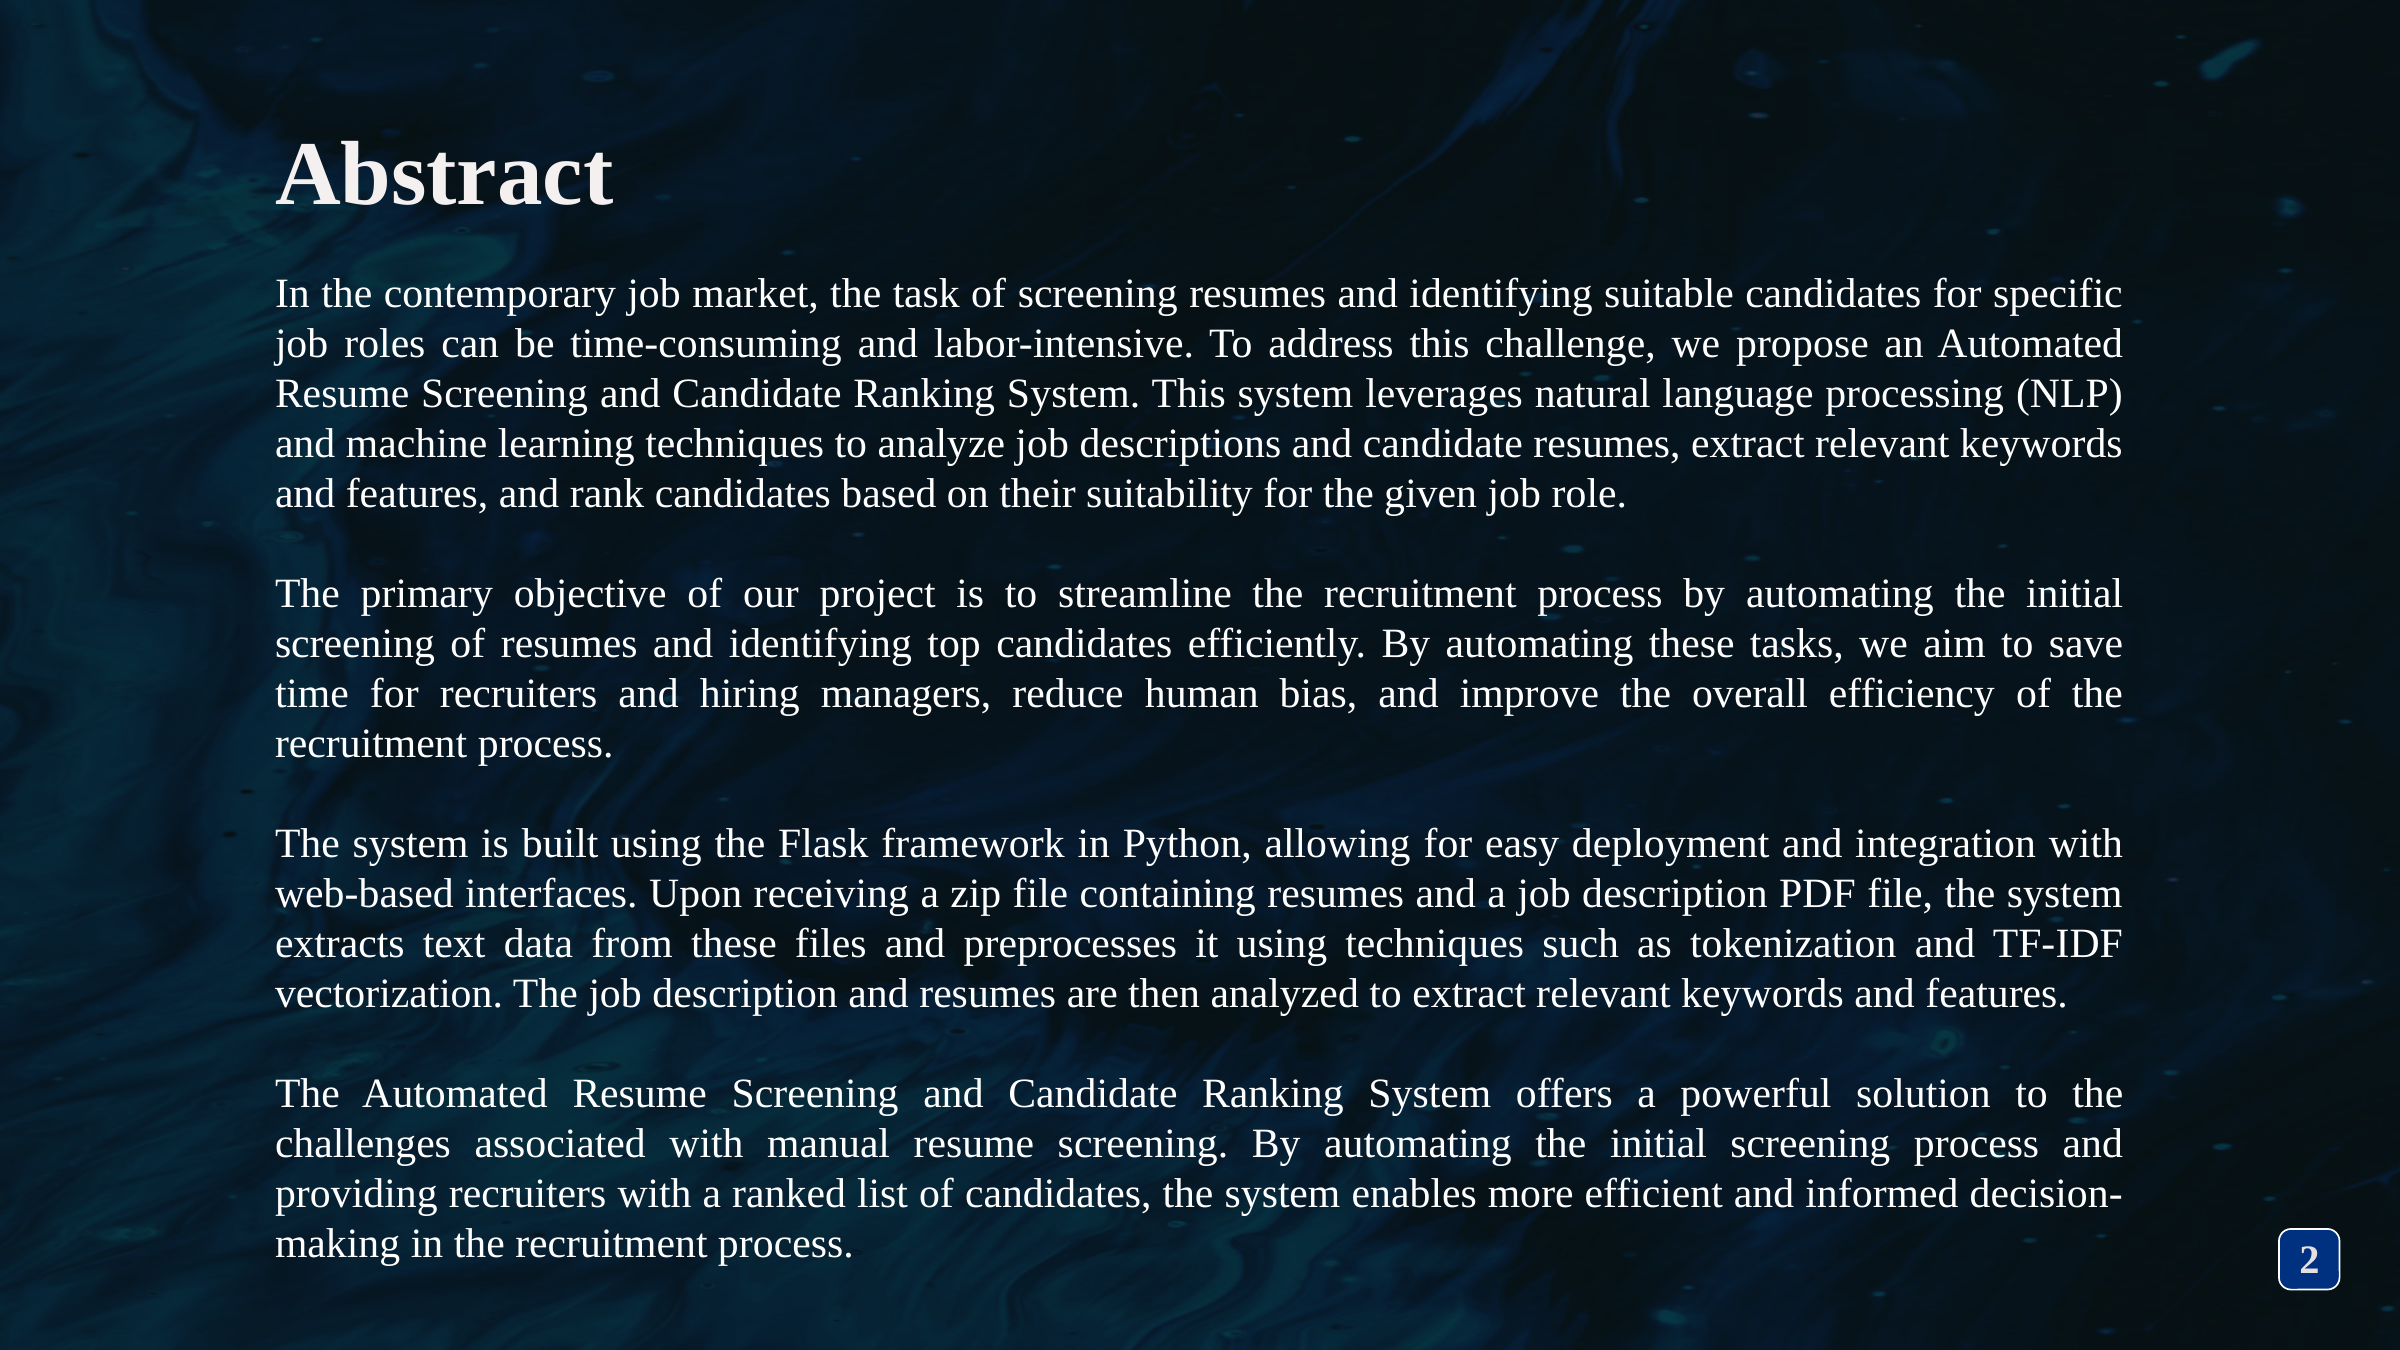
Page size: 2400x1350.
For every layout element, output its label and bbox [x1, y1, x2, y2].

picture [0, 0, 2400, 1350]
text_box [2278, 1223, 2340, 1290]
